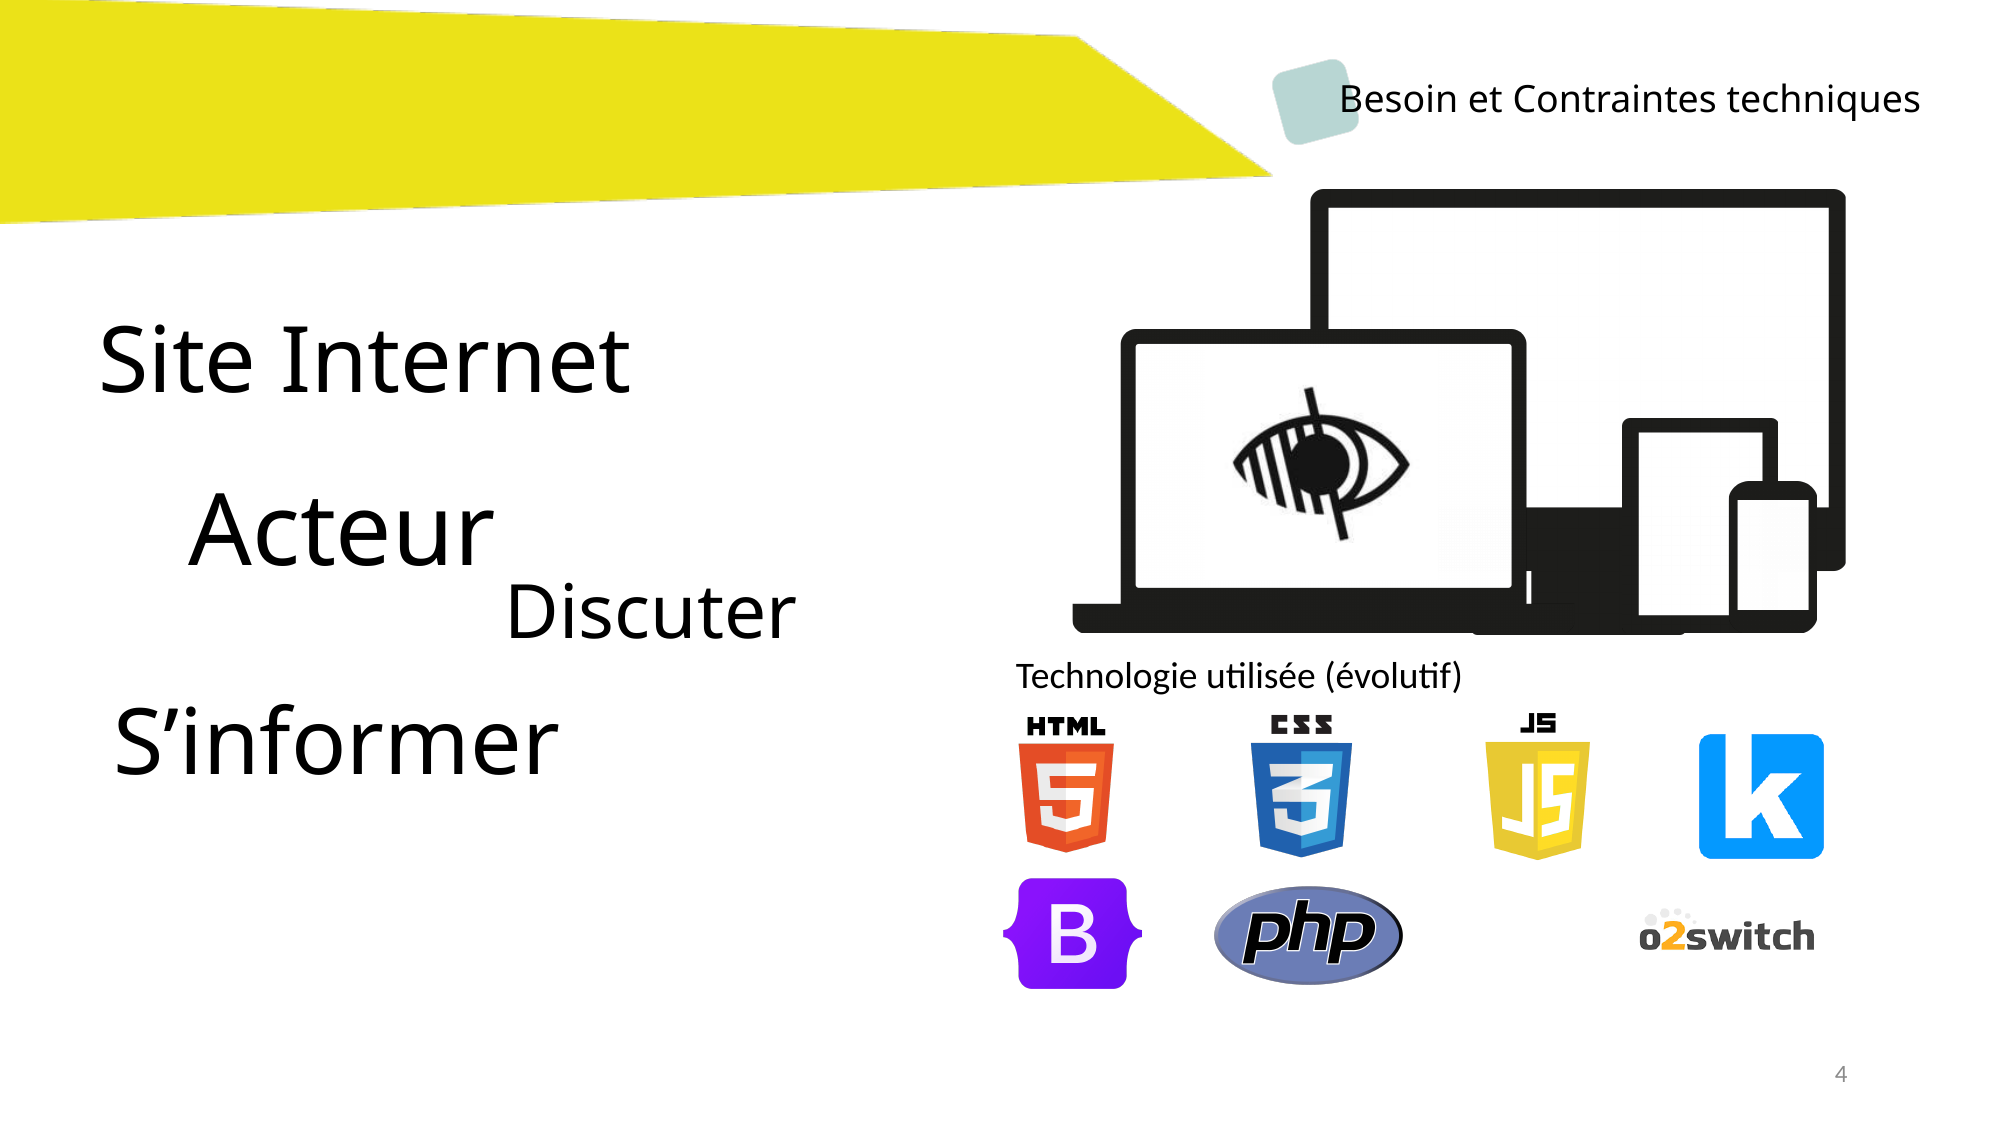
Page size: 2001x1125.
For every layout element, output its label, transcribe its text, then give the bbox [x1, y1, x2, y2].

text_box Besoin et Contraintes techniques [1359, 67, 1937, 128]
text_box S’informer [98, 675, 618, 801]
slide_number 4 [1412, 1042, 1863, 1103]
picture [1213, 885, 1404, 986]
text_box Discuter [490, 555, 845, 661]
text_box Site Internet [83, 293, 777, 419]
picture [1072, 189, 1846, 635]
picture [1458, 707, 1844, 1008]
picture [1216, 702, 1382, 869]
picture [0, 0, 1359, 224]
text_box Acteur [173, 457, 511, 593]
text_box Technologie utilisée (évolutif) [1000, 643, 1479, 704]
picture [977, 705, 1168, 1029]
